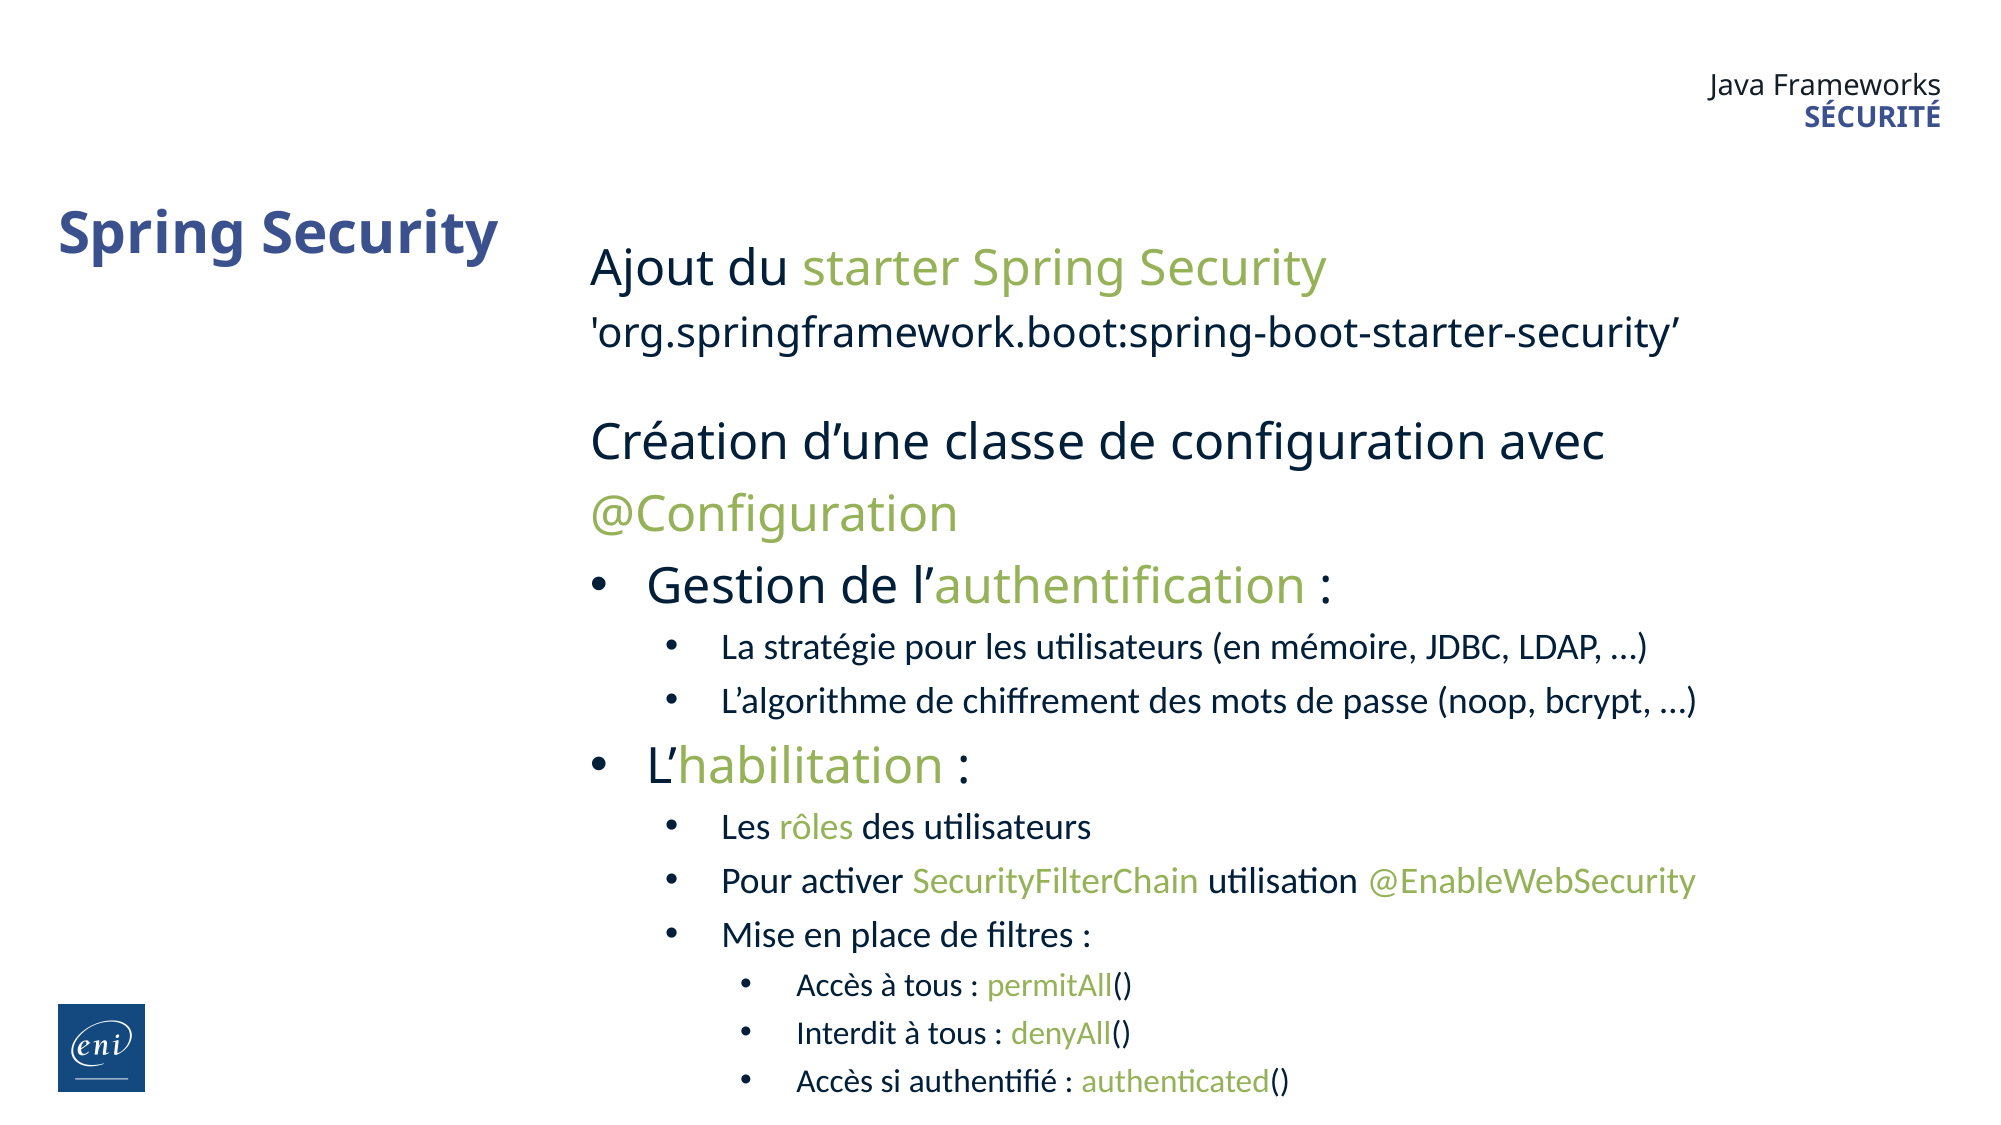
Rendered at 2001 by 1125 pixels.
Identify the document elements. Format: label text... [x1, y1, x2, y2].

picture [58, 1004, 145, 1092]
text_box Java Frameworks Sécurité [627, 70, 1942, 160]
text_box Spring Security [58, 203, 526, 929]
text_box Ajout du starter Spring Security 'org.springframework.boot:spring-boot-starter-security’ Création d’une classe de configuration avec @Configuration Gestion de l’authentification : La stratégie pour les utilisateurs (en mémoire, JDBC, LDAP, …) L’algorithme de chiffrement des mots de passe (noop, bcrypt, …) L’habilitation : Les rôles des utilisateurs Pour activer SecurityFilterChain utilisation @EnableWebSecurity Mise en place de filtres : Accès à tous : permitAll() Interdit à tous : denyAll() Accès si authentifié : authenticated() [575, 215, 1942, 1107]
